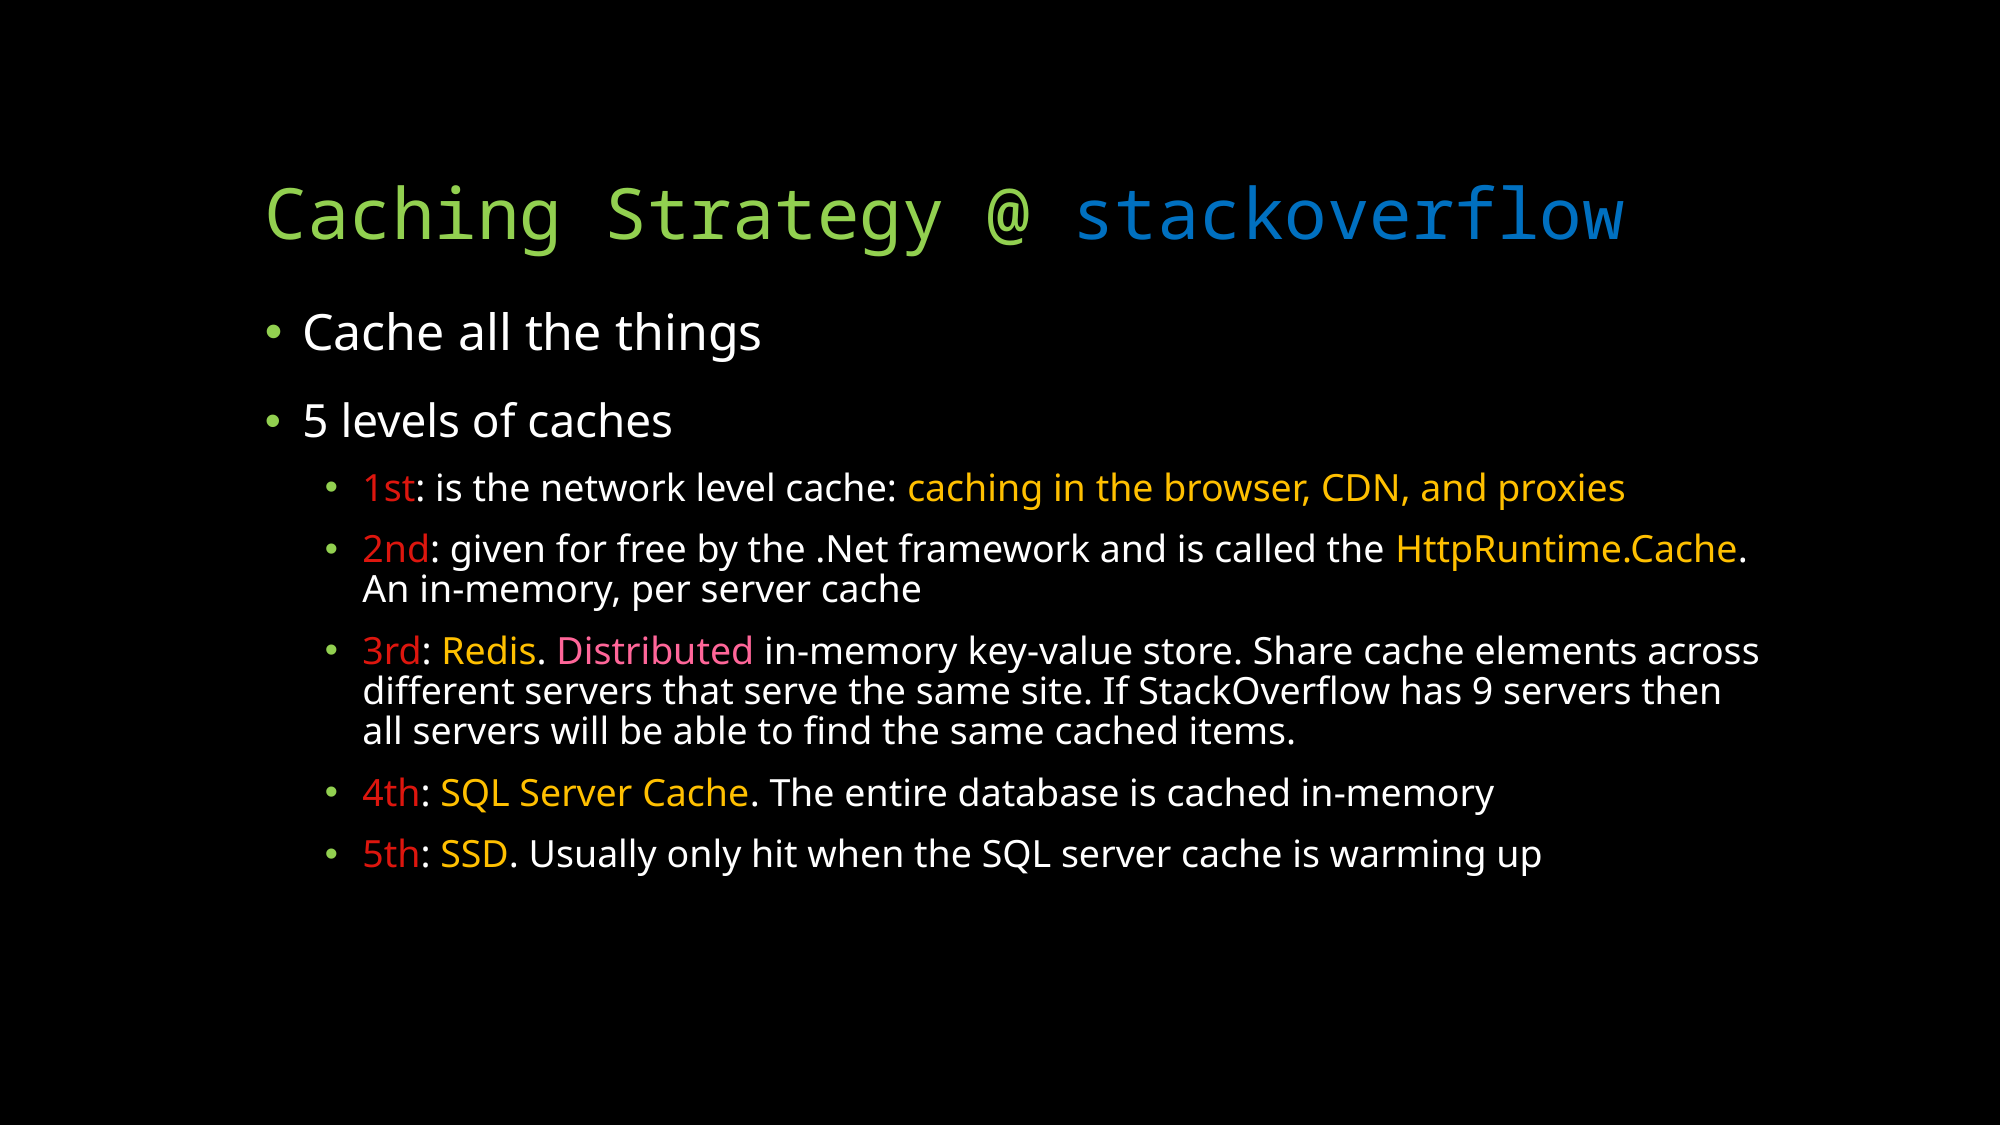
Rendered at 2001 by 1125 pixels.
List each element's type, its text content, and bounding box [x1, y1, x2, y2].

list Cache all the things 5 levels of caches 1st: is the network level cache: caching in the browser, CDN, and proxies 2nd: given for free by the .Net framework and is called the HttpRuntime.Cache. An in-memory, per server cache 3rd: Redis. Distributed in-memory key-value store. Share cache elements across different servers that serve the same site. If StackOverflow has 9 servers then all servers will be able to find the same cached items. 4th: SQL Server Cache. The entire database is cached in-memory 5th: SSD. Usually only hit when the SQL server cache is warming up [249, 299, 1780, 1047]
title Caching Strategy @ stackoverflow [249, 75, 1750, 263]
